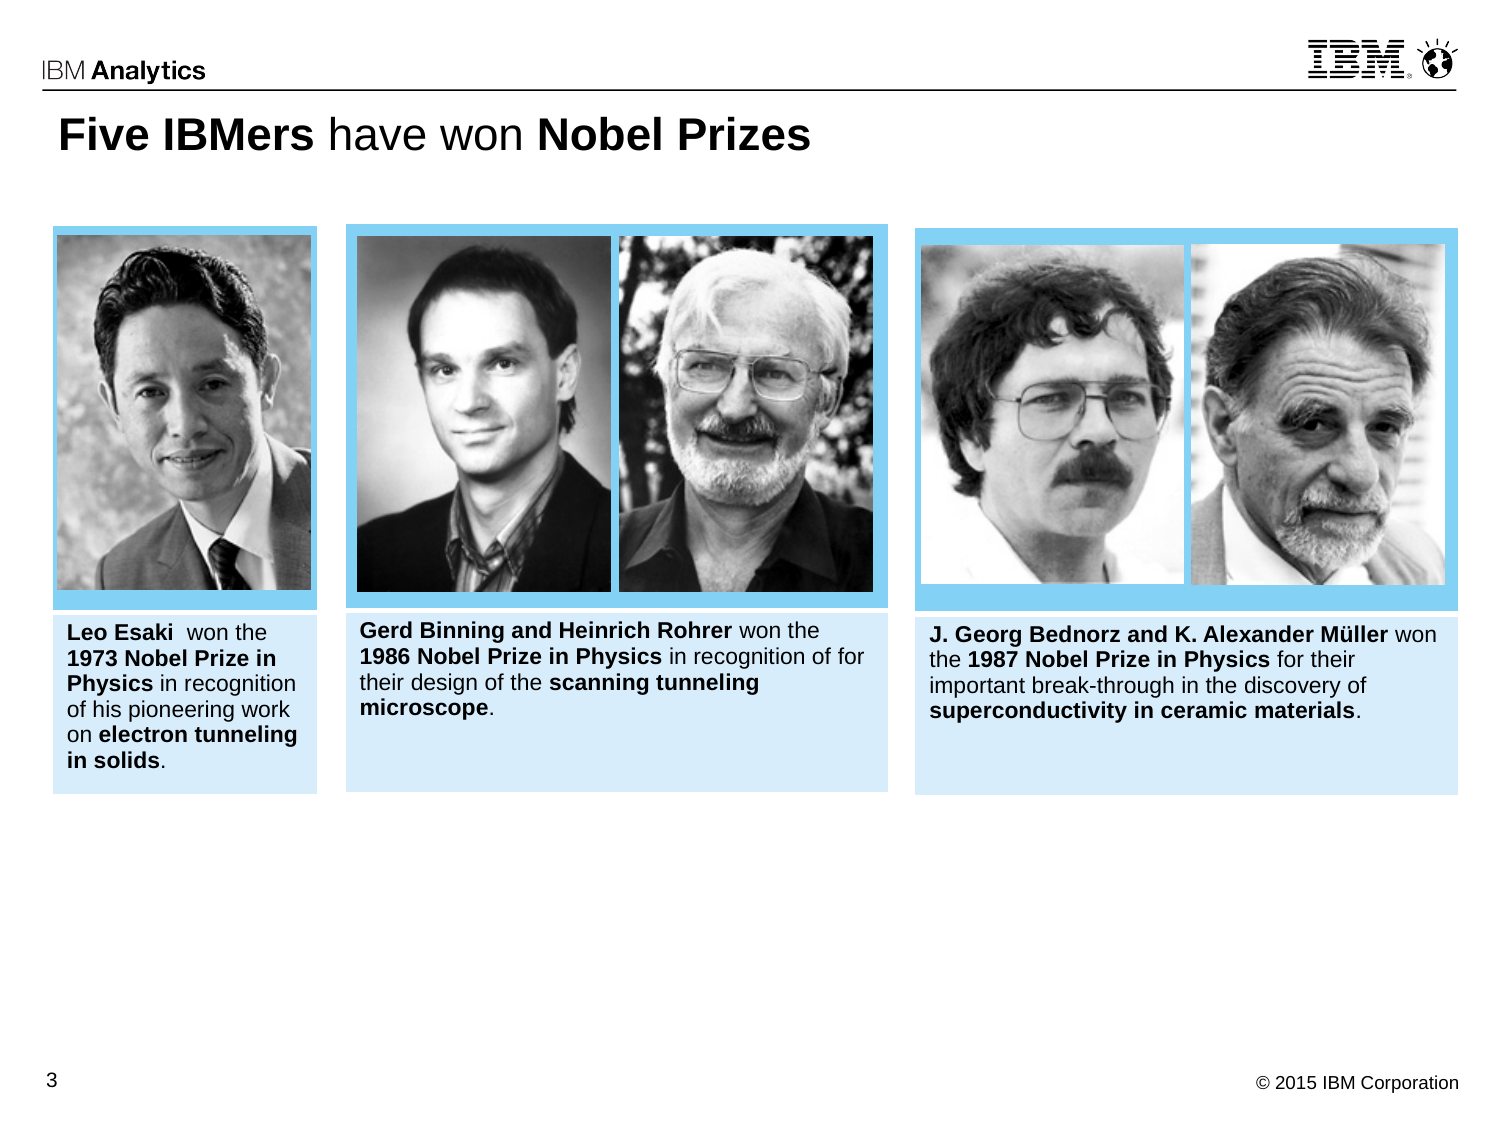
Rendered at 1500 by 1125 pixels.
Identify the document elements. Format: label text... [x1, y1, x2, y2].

text_box Five IBMers have won Nobel Prizes [43, 97, 1446, 263]
picture [619, 236, 874, 592]
table_header [346, 224, 888, 608]
table_header [915, 228, 1458, 611]
picture [1294, 24, 1469, 91]
table_header [53, 226, 317, 610]
picture [1190, 243, 1445, 585]
picture [921, 245, 1184, 585]
picture [57, 234, 311, 590]
picture [24, 42, 224, 99]
table_cell Gerd Binning and Heinrich Rohrer won the 1986 Nobel Prize in Physics in recognition of for their design of the scanning tunneling microscope. [346, 613, 888, 792]
table_cell J. Georg Bednorz and K. Alexander Müller won the 1987 Nobel Prize in Physics for their important break-through in the discovery of superconductivity in ceramic materials. [915, 617, 1458, 795]
picture [356, 236, 611, 592]
table_cell Leo Esaki won the 1973 Nobel Prize in Physics in recognition of his pioneering work on electron tunneling in solids. [53, 615, 317, 794]
